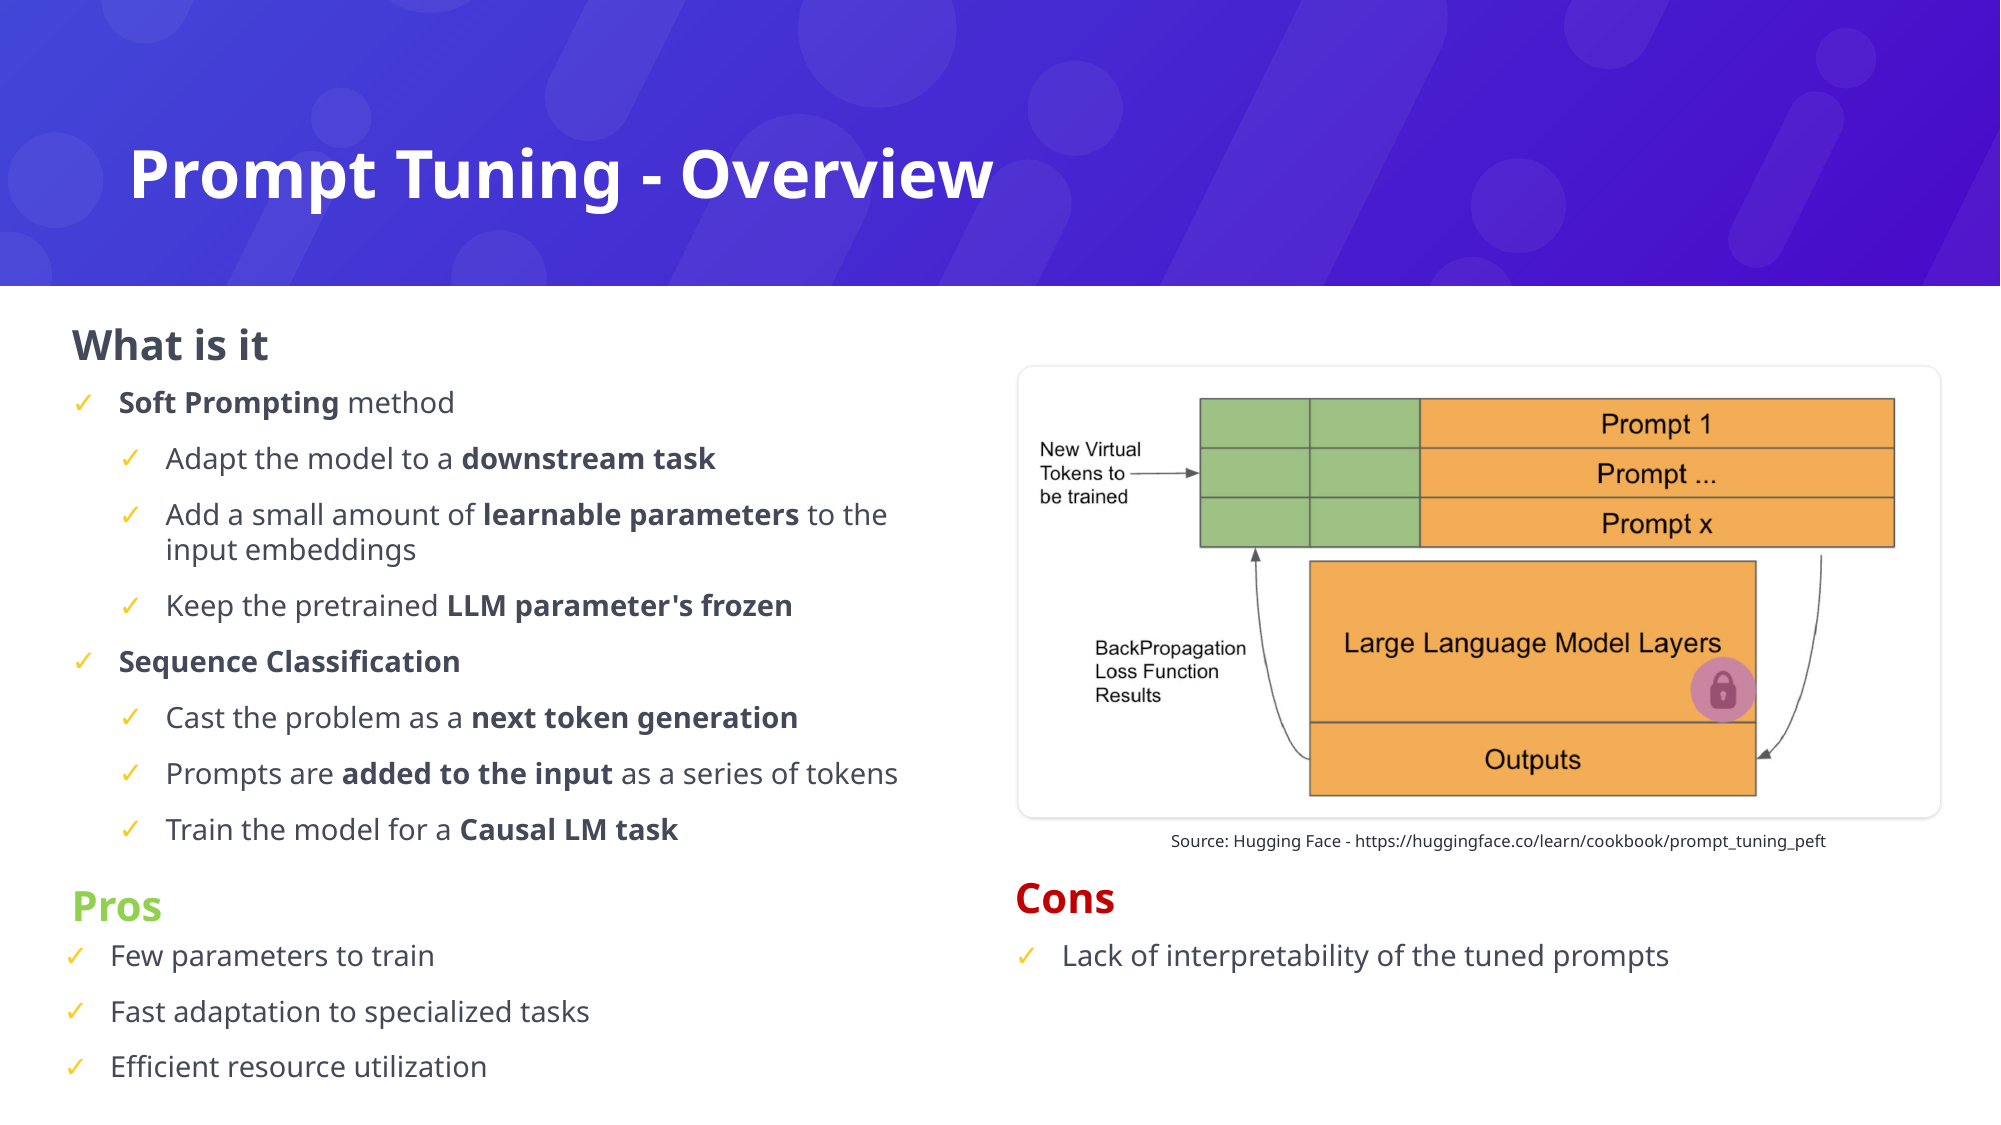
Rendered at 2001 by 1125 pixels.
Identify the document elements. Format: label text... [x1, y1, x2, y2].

list Soft Prompting method Adapt the model to a downstream task Add a small amount of learnable parameters to the input embeddings Keep the pretrained LLM parameter's frozen Sequence Classification Cast the problem as a next token generation Prompts are added to the input as a series of tokens Train the model for a Causal LM task [56, 376, 1000, 869]
text_box Cons [1000, 849, 1837, 930]
text_box Few parameters to train Fast adaptation to specialized tasks Efficient resource utilization [48, 930, 941, 1091]
picture [0, 0, 2000, 286]
picture [999, 357, 1966, 834]
text_box Pros [56, 858, 894, 930]
title Prompt Tuning - Overview [113, 130, 1886, 224]
text_box Source: Hugging Face - https://huggingface.co/learn/cookbook/prompt_tuning_peft [1051, 834, 1952, 859]
text_box Lack of interpretability of the tuned prompts [1000, 930, 1892, 1091]
list What is it [57, 296, 894, 377]
